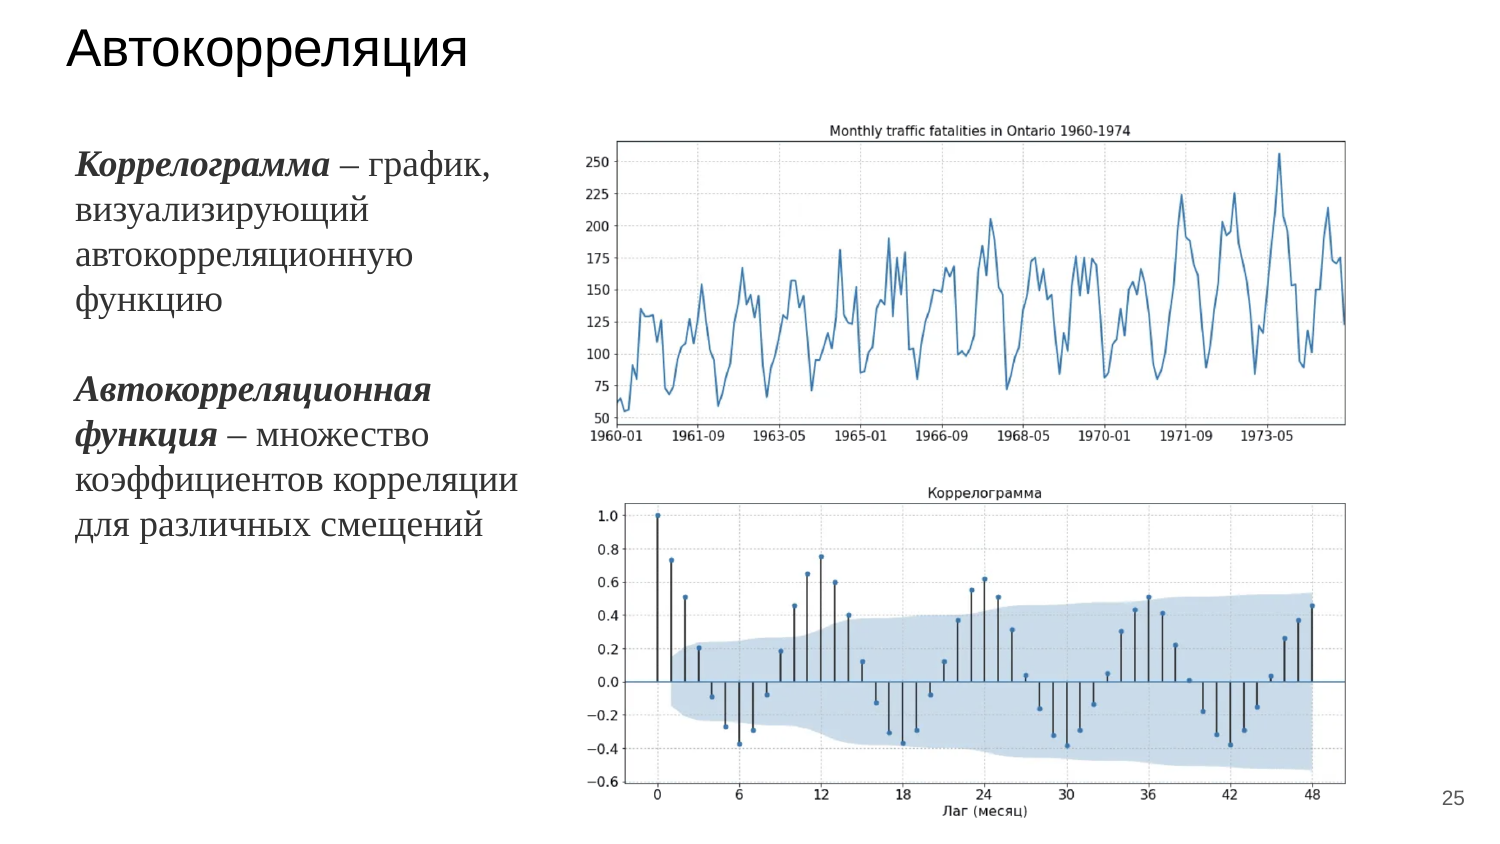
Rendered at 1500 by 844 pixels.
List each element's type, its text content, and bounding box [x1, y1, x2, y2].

text_box Коррелограмма – график, визуализирующий автокорреляционную функцию Автокорреляционная функция – множество коэффициентов корреляции для различных смещений [60, 124, 549, 759]
picture [575, 119, 1353, 822]
slide_number ‹#› [1389, 764, 1480, 830]
title Автокорреляция [51, 0, 1449, 92]
